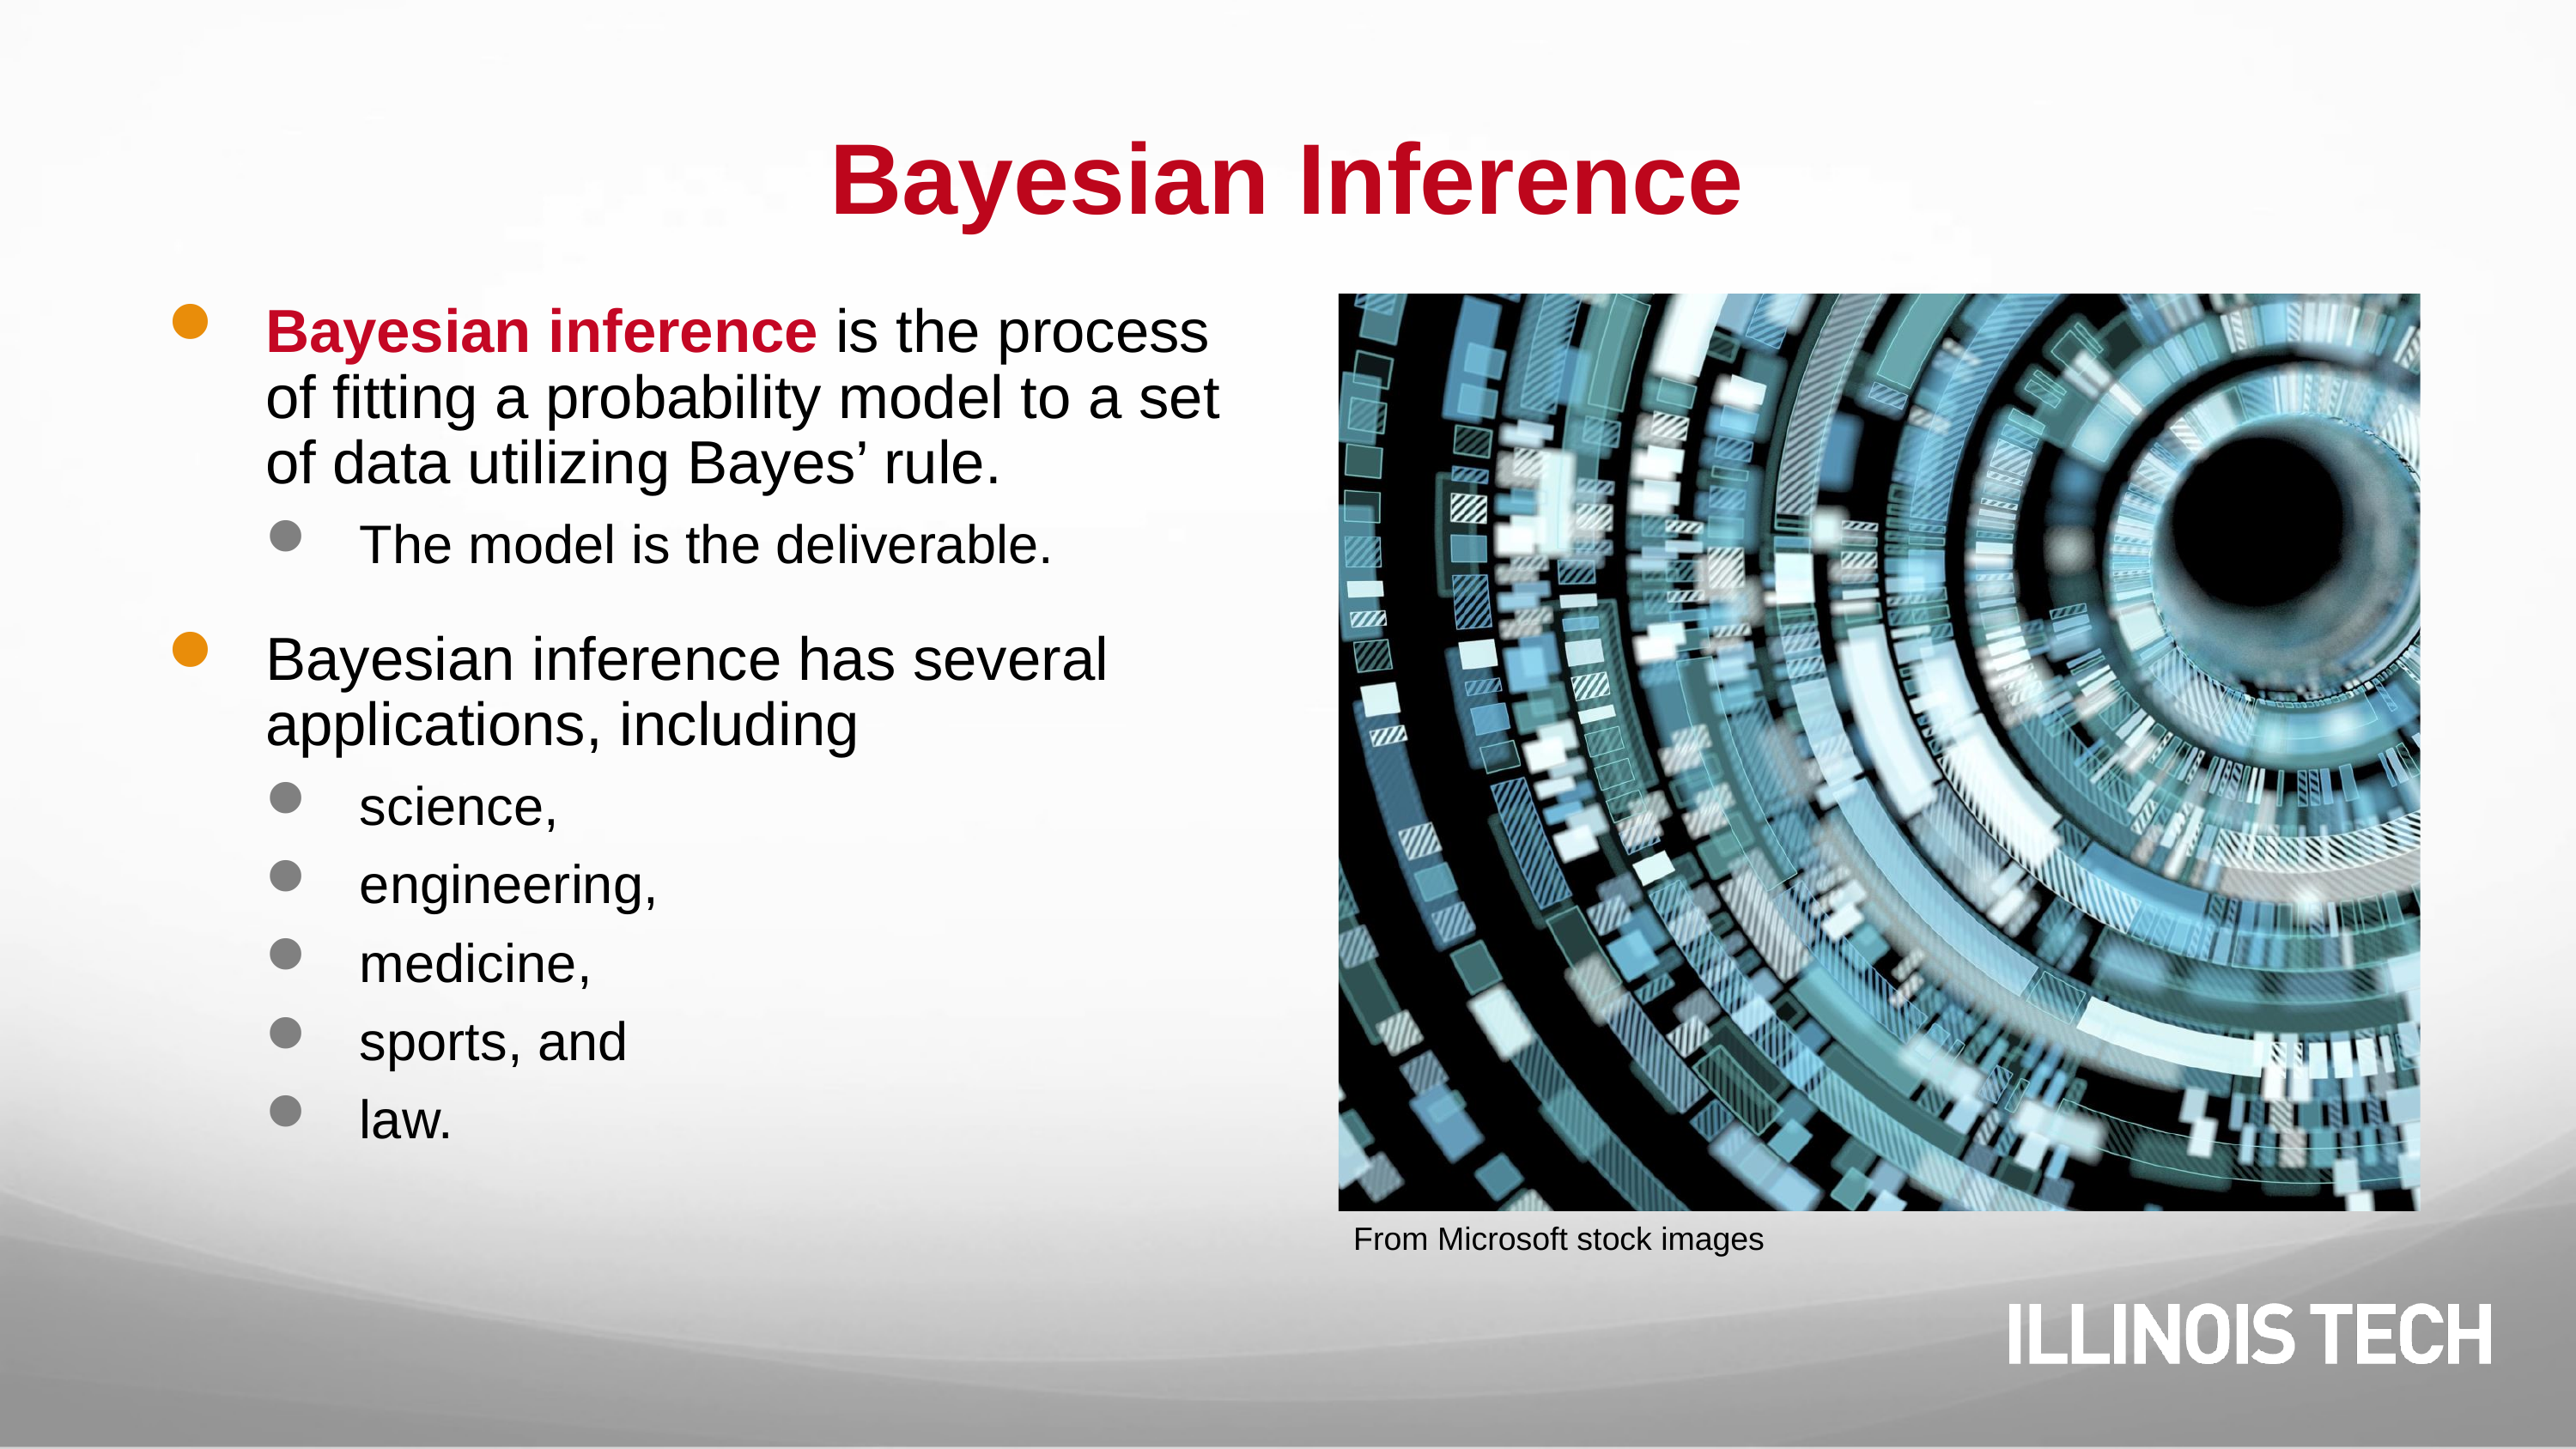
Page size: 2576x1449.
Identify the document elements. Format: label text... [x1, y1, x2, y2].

list Bayesian inference is the process of fitting a probability model to a set of data utilizing Bayes’ rule. The model is the deliverable. Bayesian inference has several applications, including science, engineering, medicine, sports, and law. [155, 294, 1237, 1211]
picture [0, 0, 2576, 1449]
title Bayesian Inference [155, 22, 2421, 241]
text_box From Microsoft stock images [1340, 1229, 1778, 1264]
